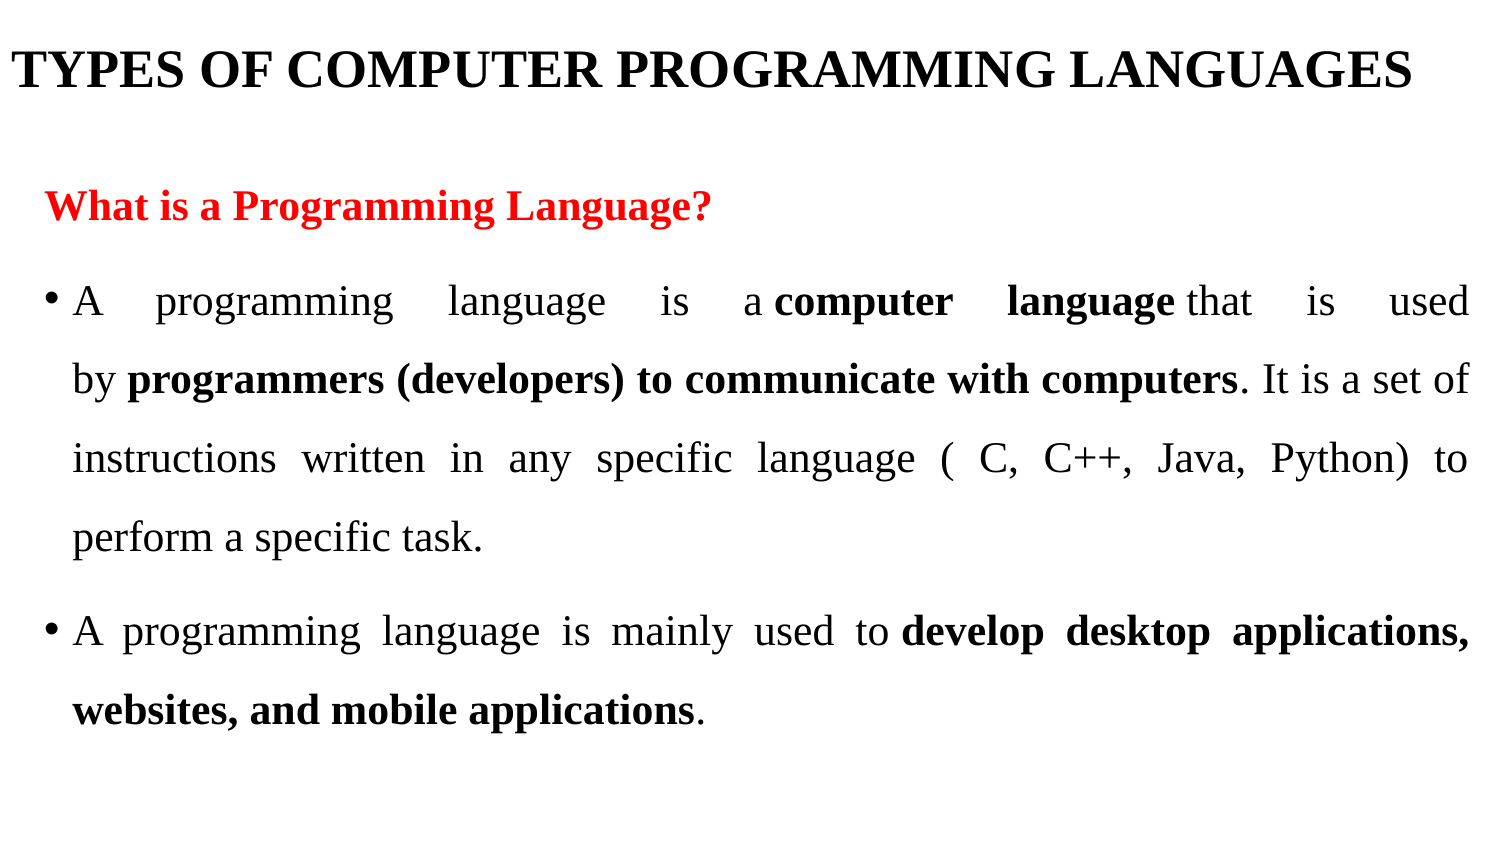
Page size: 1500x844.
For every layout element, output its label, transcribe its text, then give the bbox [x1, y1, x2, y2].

title TYPES OF COMPUTER PROGRAMMING LANGUAGES [0, 13, 1500, 128]
list What is a Programming Language? A programming language is a computer language that is used by programmers (developers) to communicate with computers. It is a set of instructions written in any specific language ( C, C++, Java, Python) to perform a specific task. A programming language is mainly used to develop desktop applications, websites, and mobile applications. [32, 145, 1482, 774]
